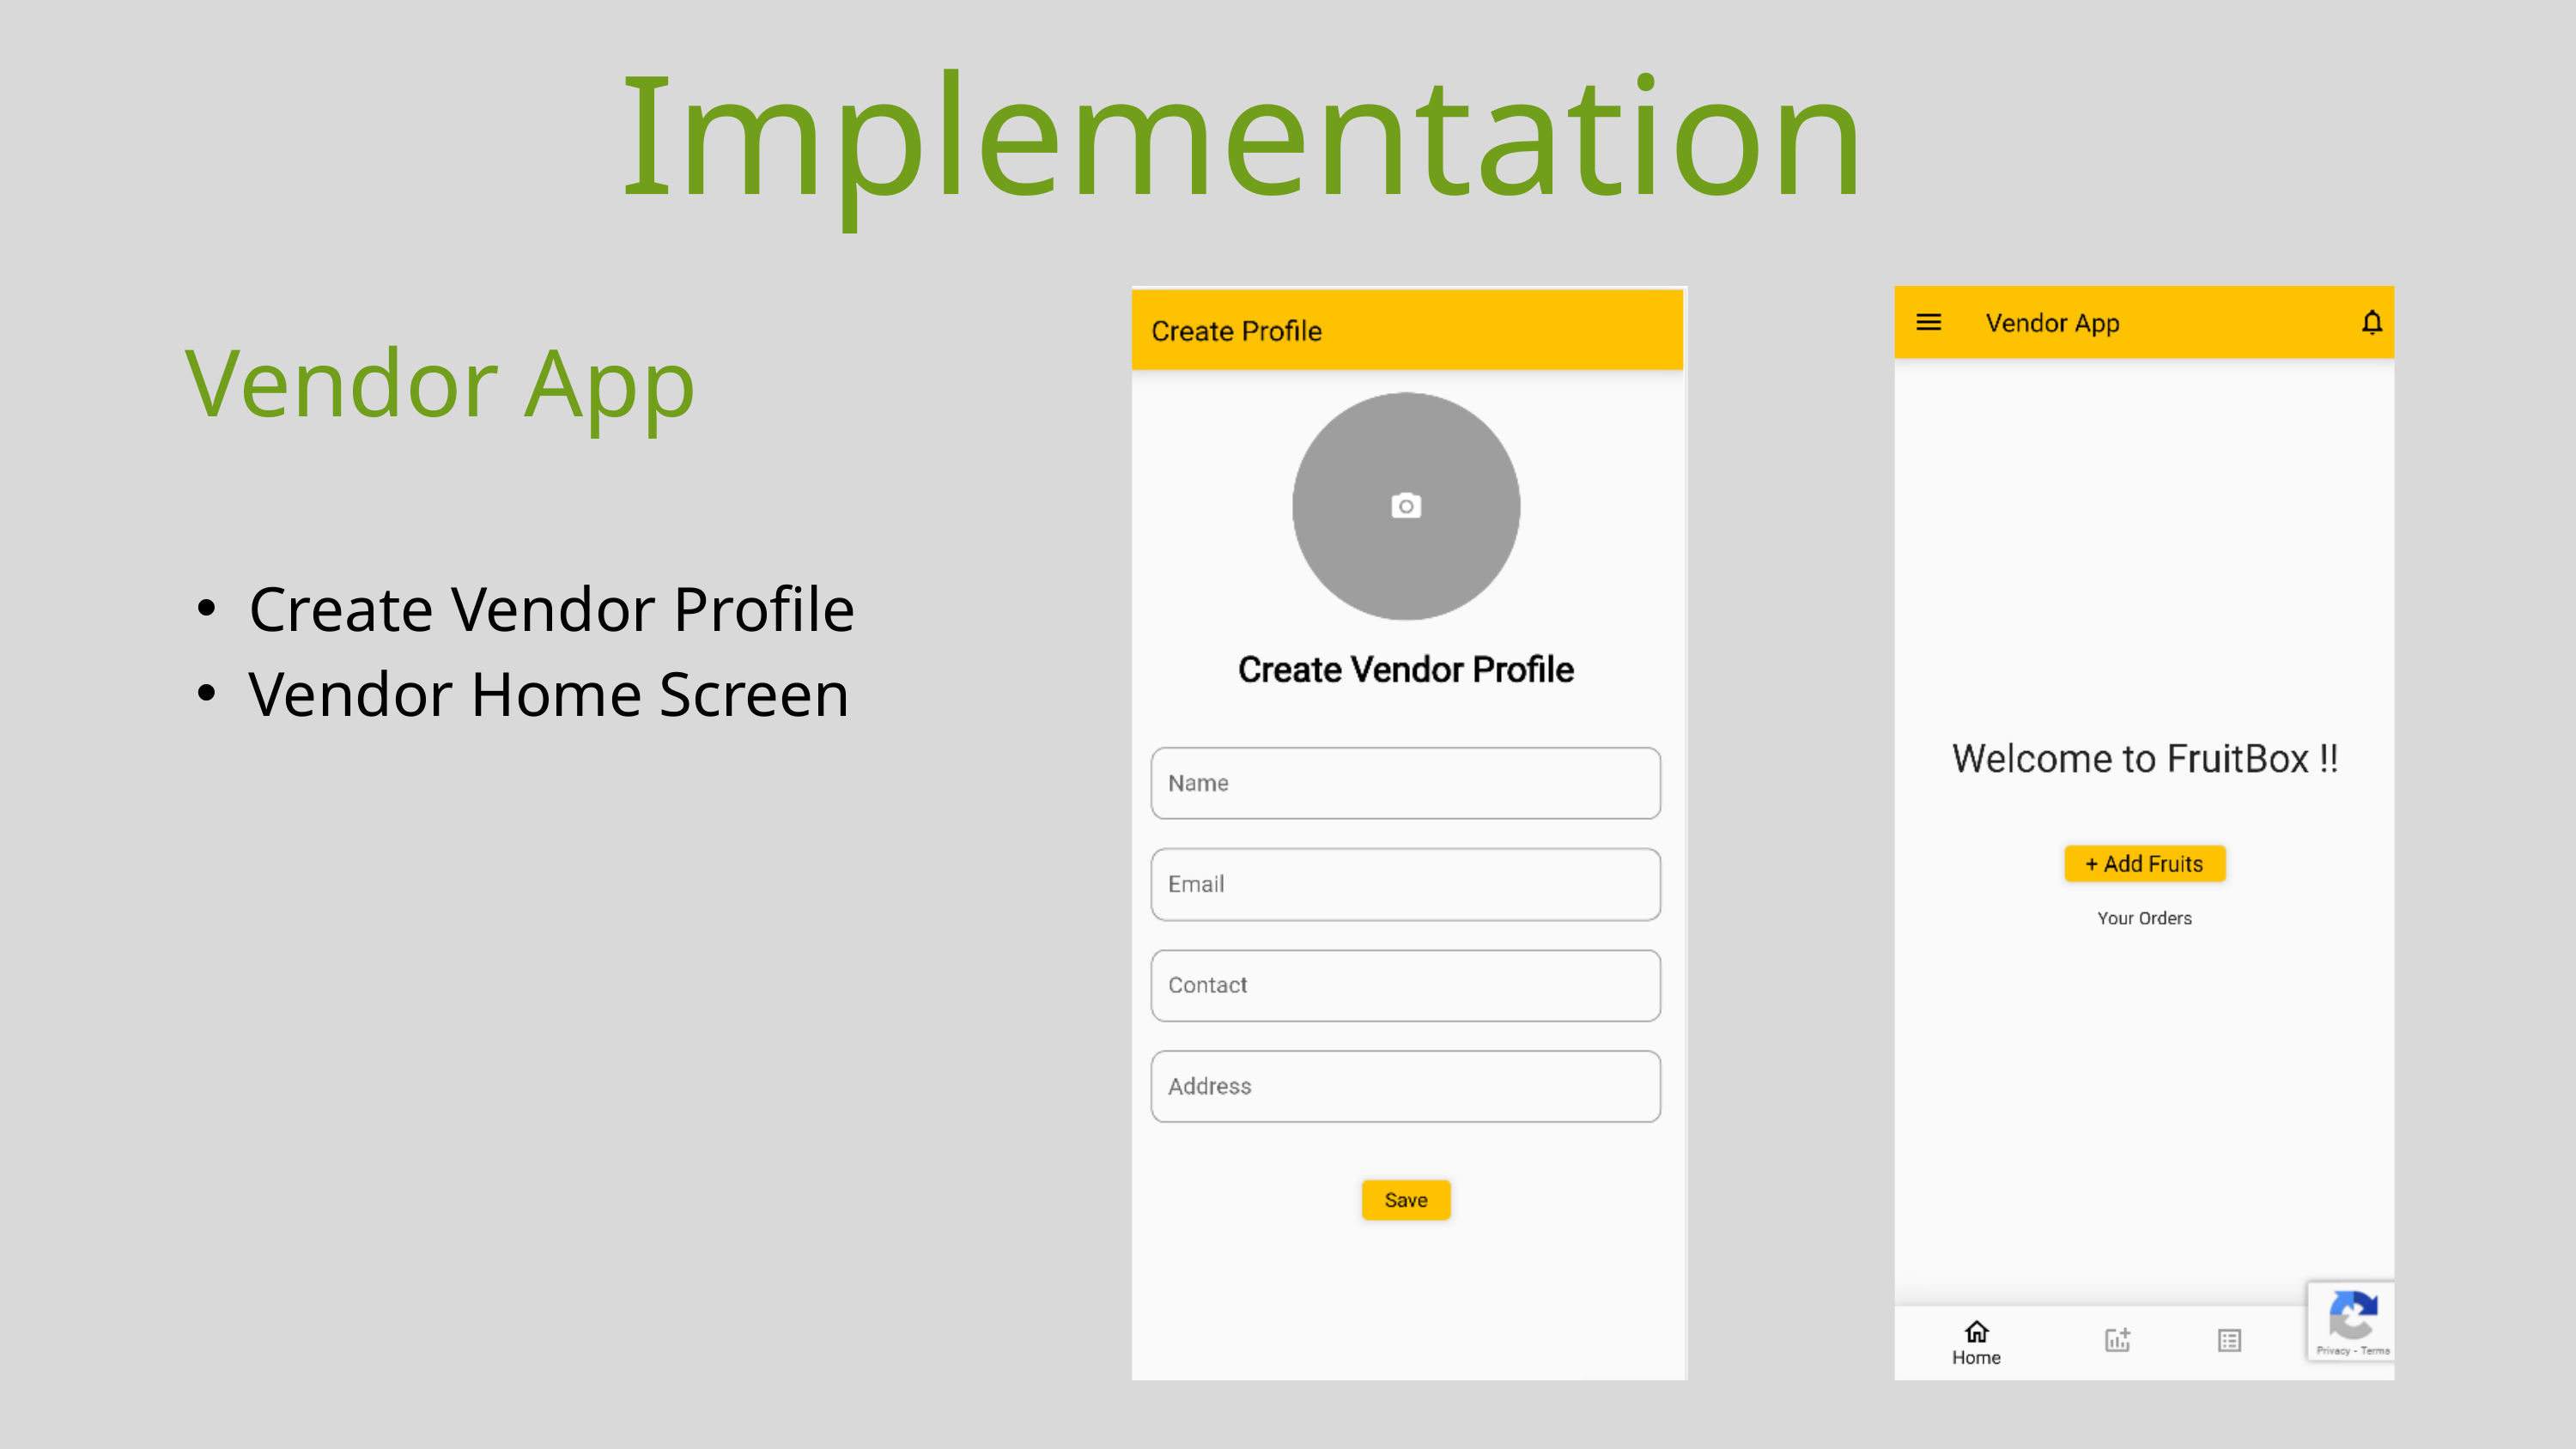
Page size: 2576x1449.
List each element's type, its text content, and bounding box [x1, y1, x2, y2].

text_box Vendor App [171, 305, 712, 435]
text_box Implementation [594, 0, 1895, 227]
text_box Create Vendor Profile Vendor Home Screen [144, 558, 885, 729]
text_box [1132, 286, 1688, 1380]
text_box [1894, 286, 2395, 1380]
